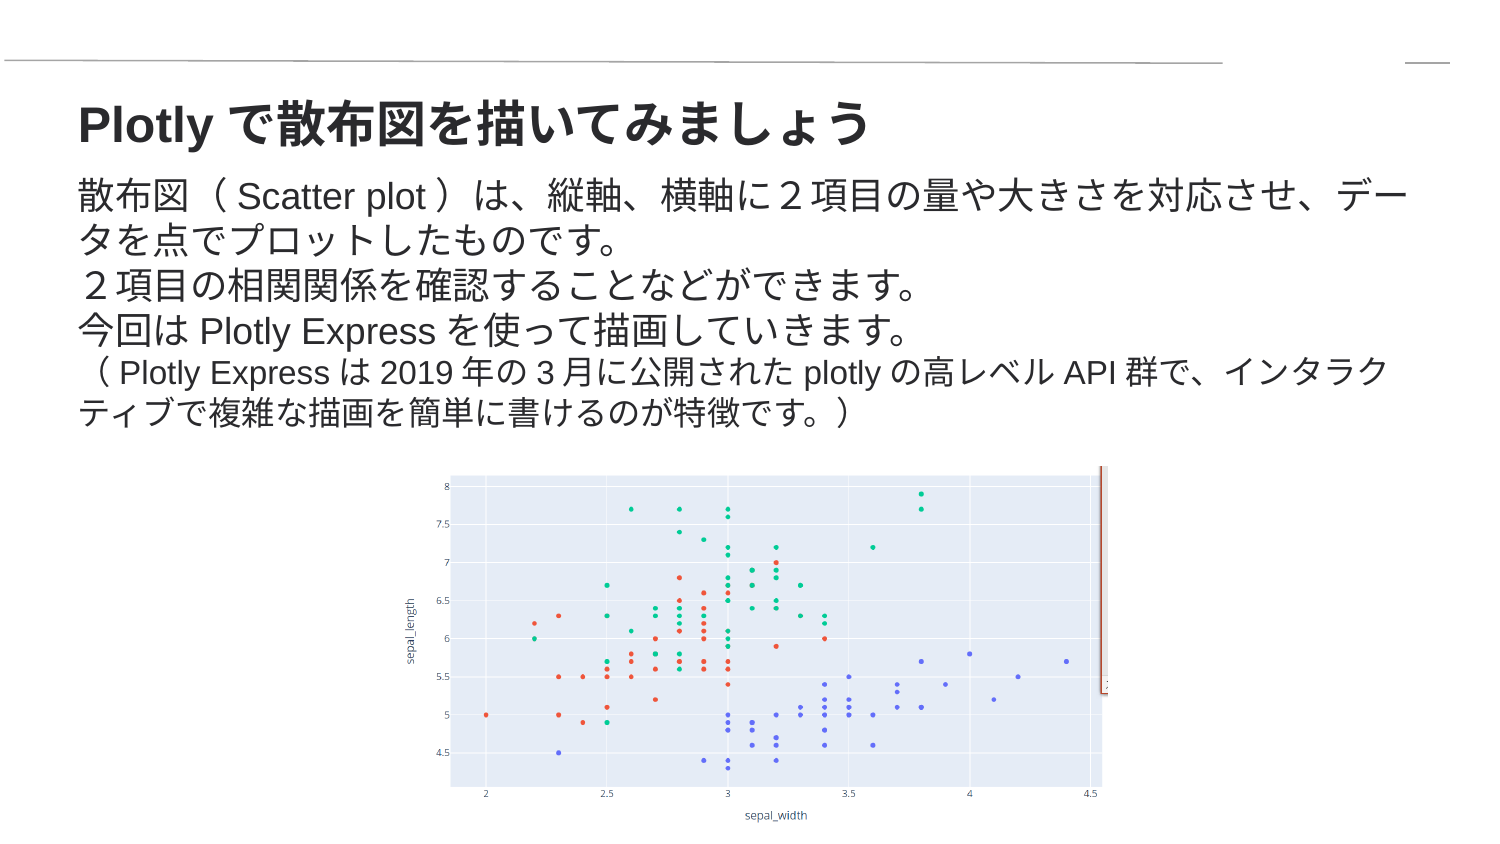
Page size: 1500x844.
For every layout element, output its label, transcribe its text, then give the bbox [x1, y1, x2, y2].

text_box 散布図（Scatter plot）は、縦軸、横軸に２項目の量や大きさを対応させ、データを点でプロットしたものです。 ２項目の相関関係を確認することなどができます。 今回はPlotly Expressを使って描画していきます。 （Plotly Expressは2019年の3月に公開されたplotlyの高レベルAPI群で、インタラクティブで複雑な描画を簡単に書けるのが特徴です。） [66, 166, 1450, 467]
title Plotlyで散布図を描いてみましょう [66, 44, 1451, 208]
picture [392, 466, 1108, 829]
